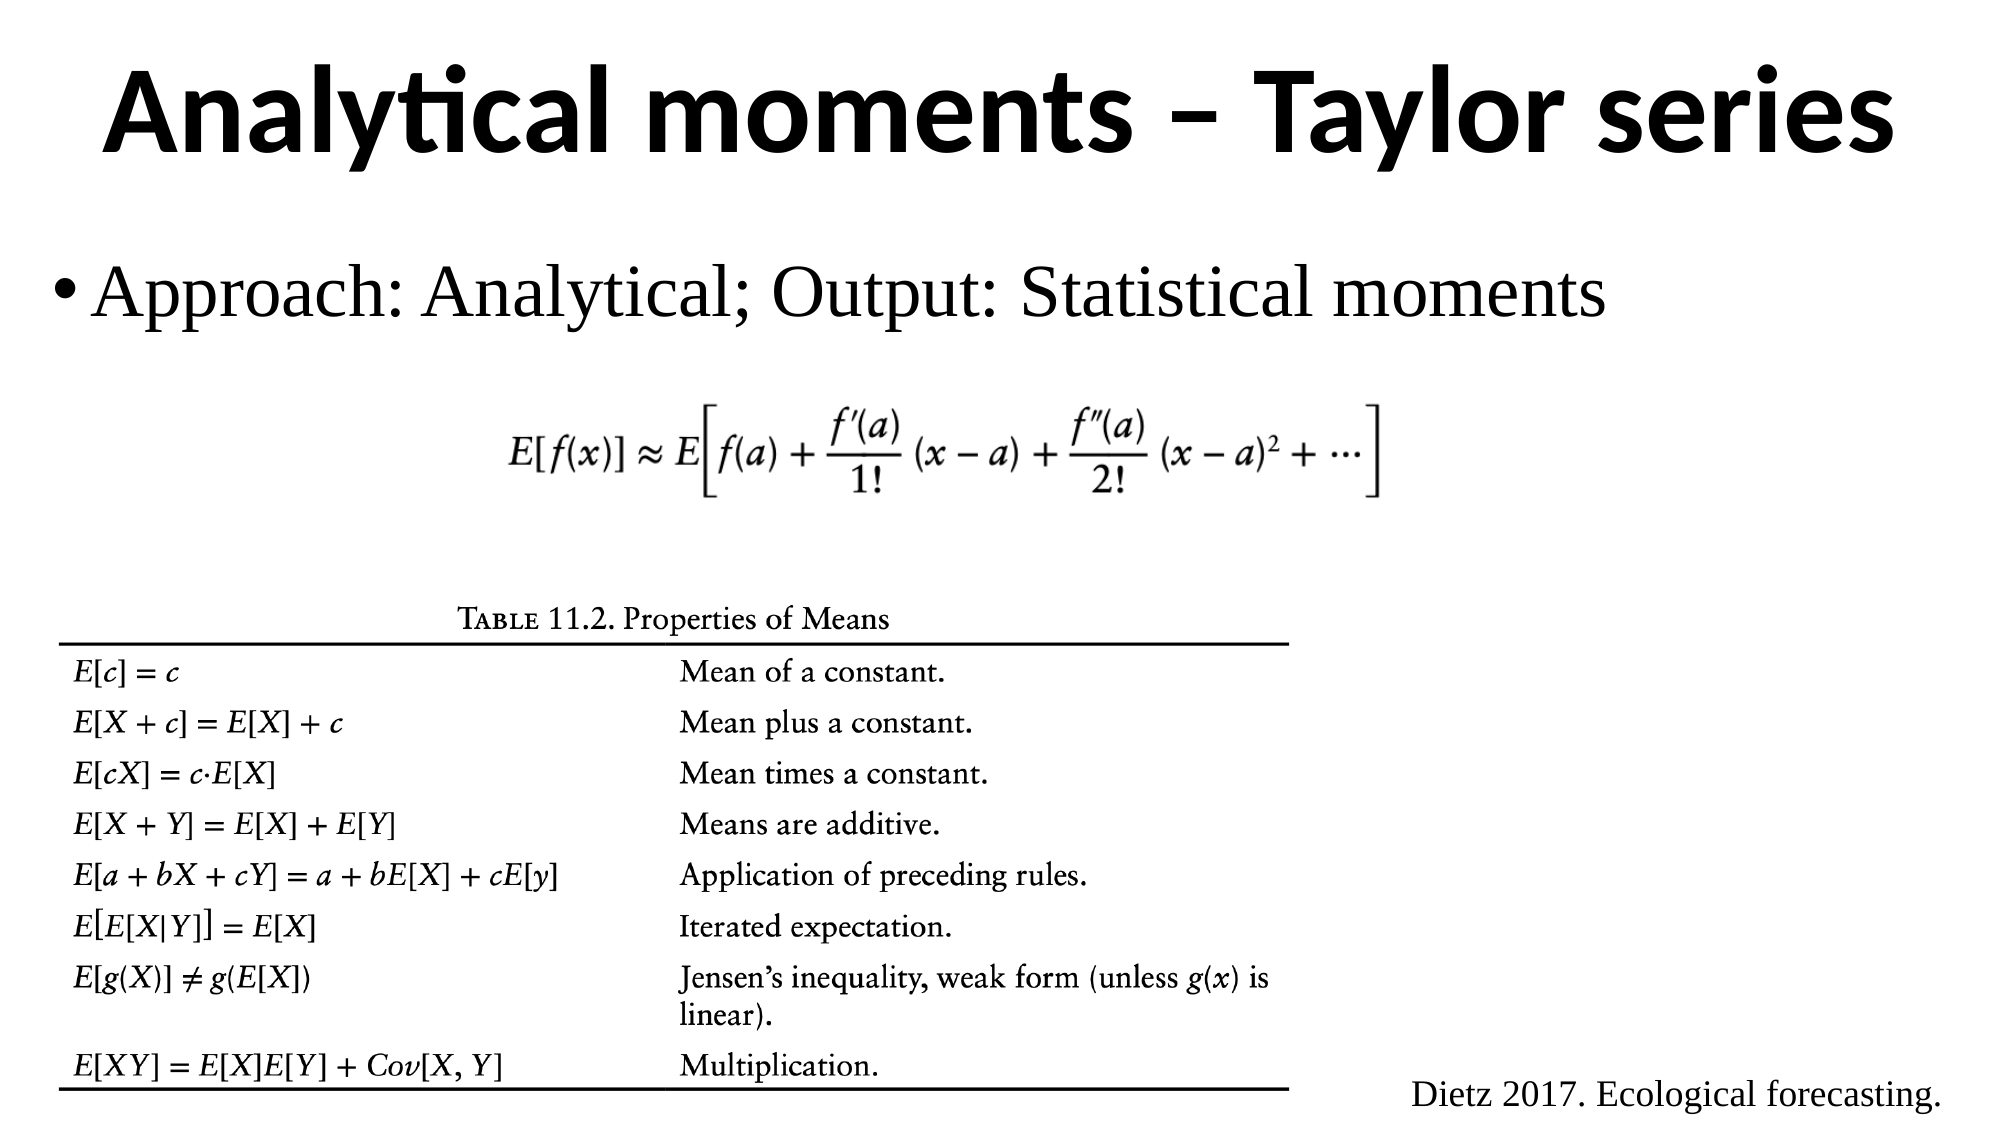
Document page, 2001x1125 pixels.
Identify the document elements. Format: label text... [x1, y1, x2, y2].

text_box Dietz 2017. Ecological forecasting. [1396, 1061, 1959, 1122]
picture [467, 346, 1414, 528]
list Approach: Analytical; Output: Statistical moments [37, 243, 1965, 1122]
picture [37, 597, 1313, 1112]
title Analytical moments – Taylor series [0, 3, 2000, 221]
